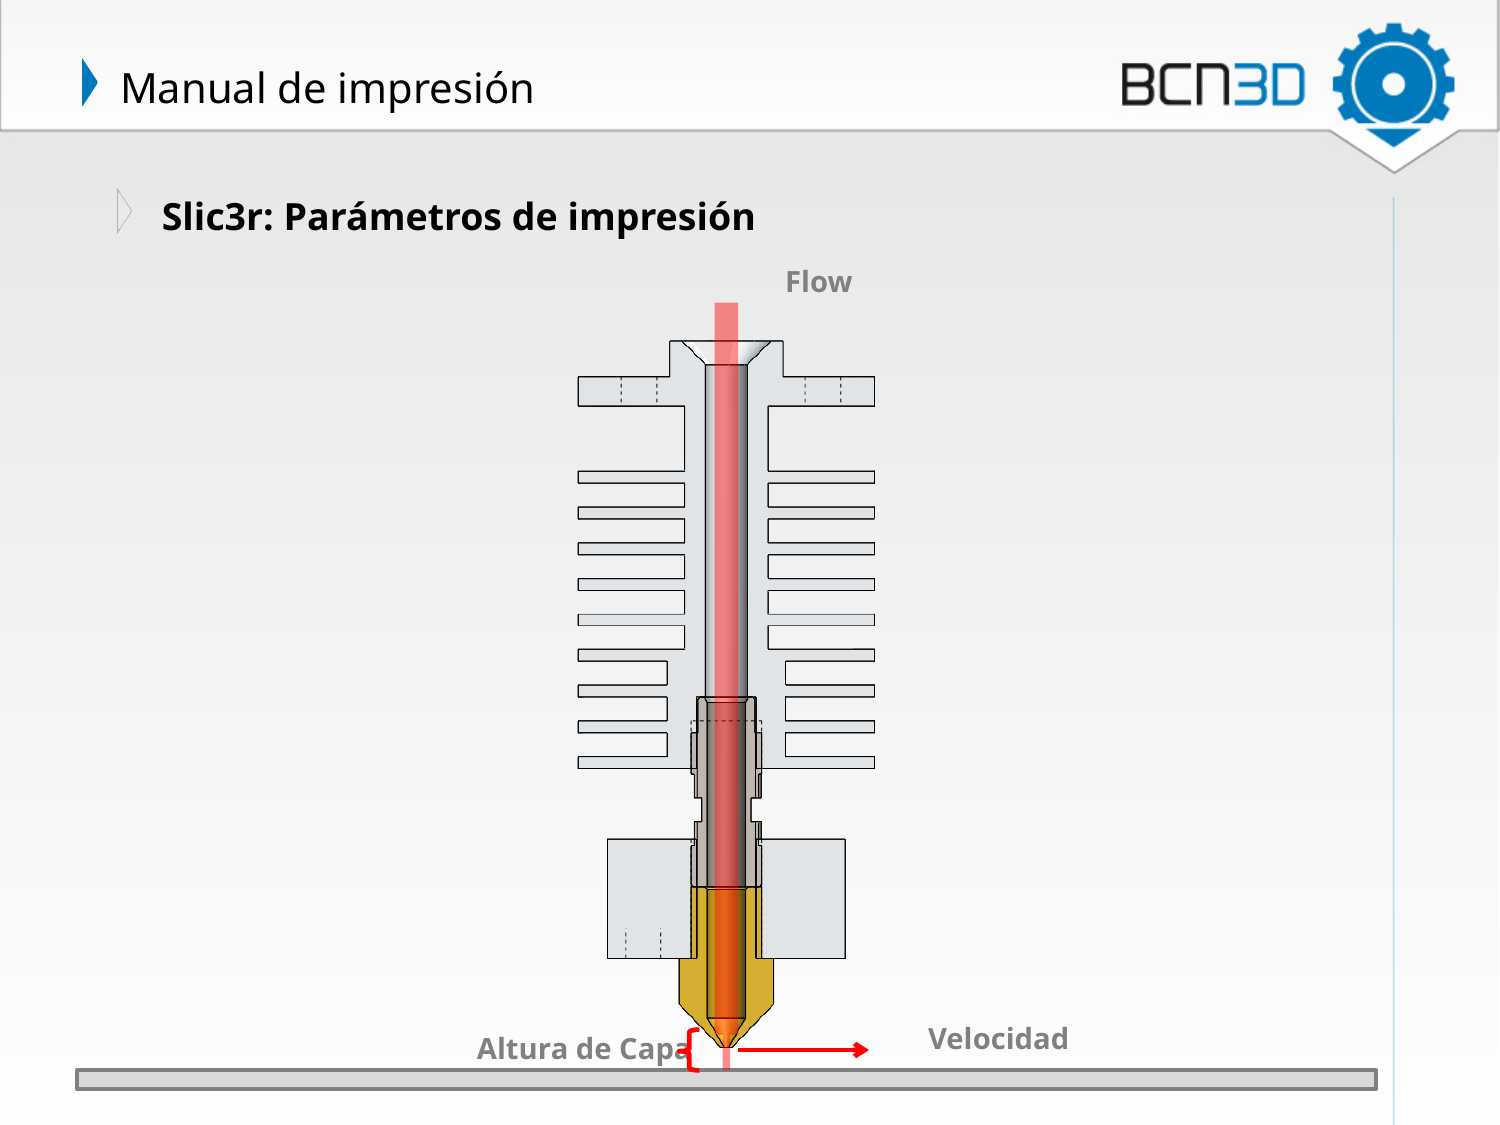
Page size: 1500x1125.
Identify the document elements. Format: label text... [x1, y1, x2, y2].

picture [0, 0, 1500, 1125]
list Slic3r: Parámetros de impresión [146, 162, 1383, 222]
list Velocidad [919, 1012, 1129, 1072]
title Manual de impresión [105, 29, 1067, 90]
list Flow [741, 255, 897, 301]
list Altura de Capa [454, 1023, 715, 1082]
text_box [75, 1068, 1378, 1091]
